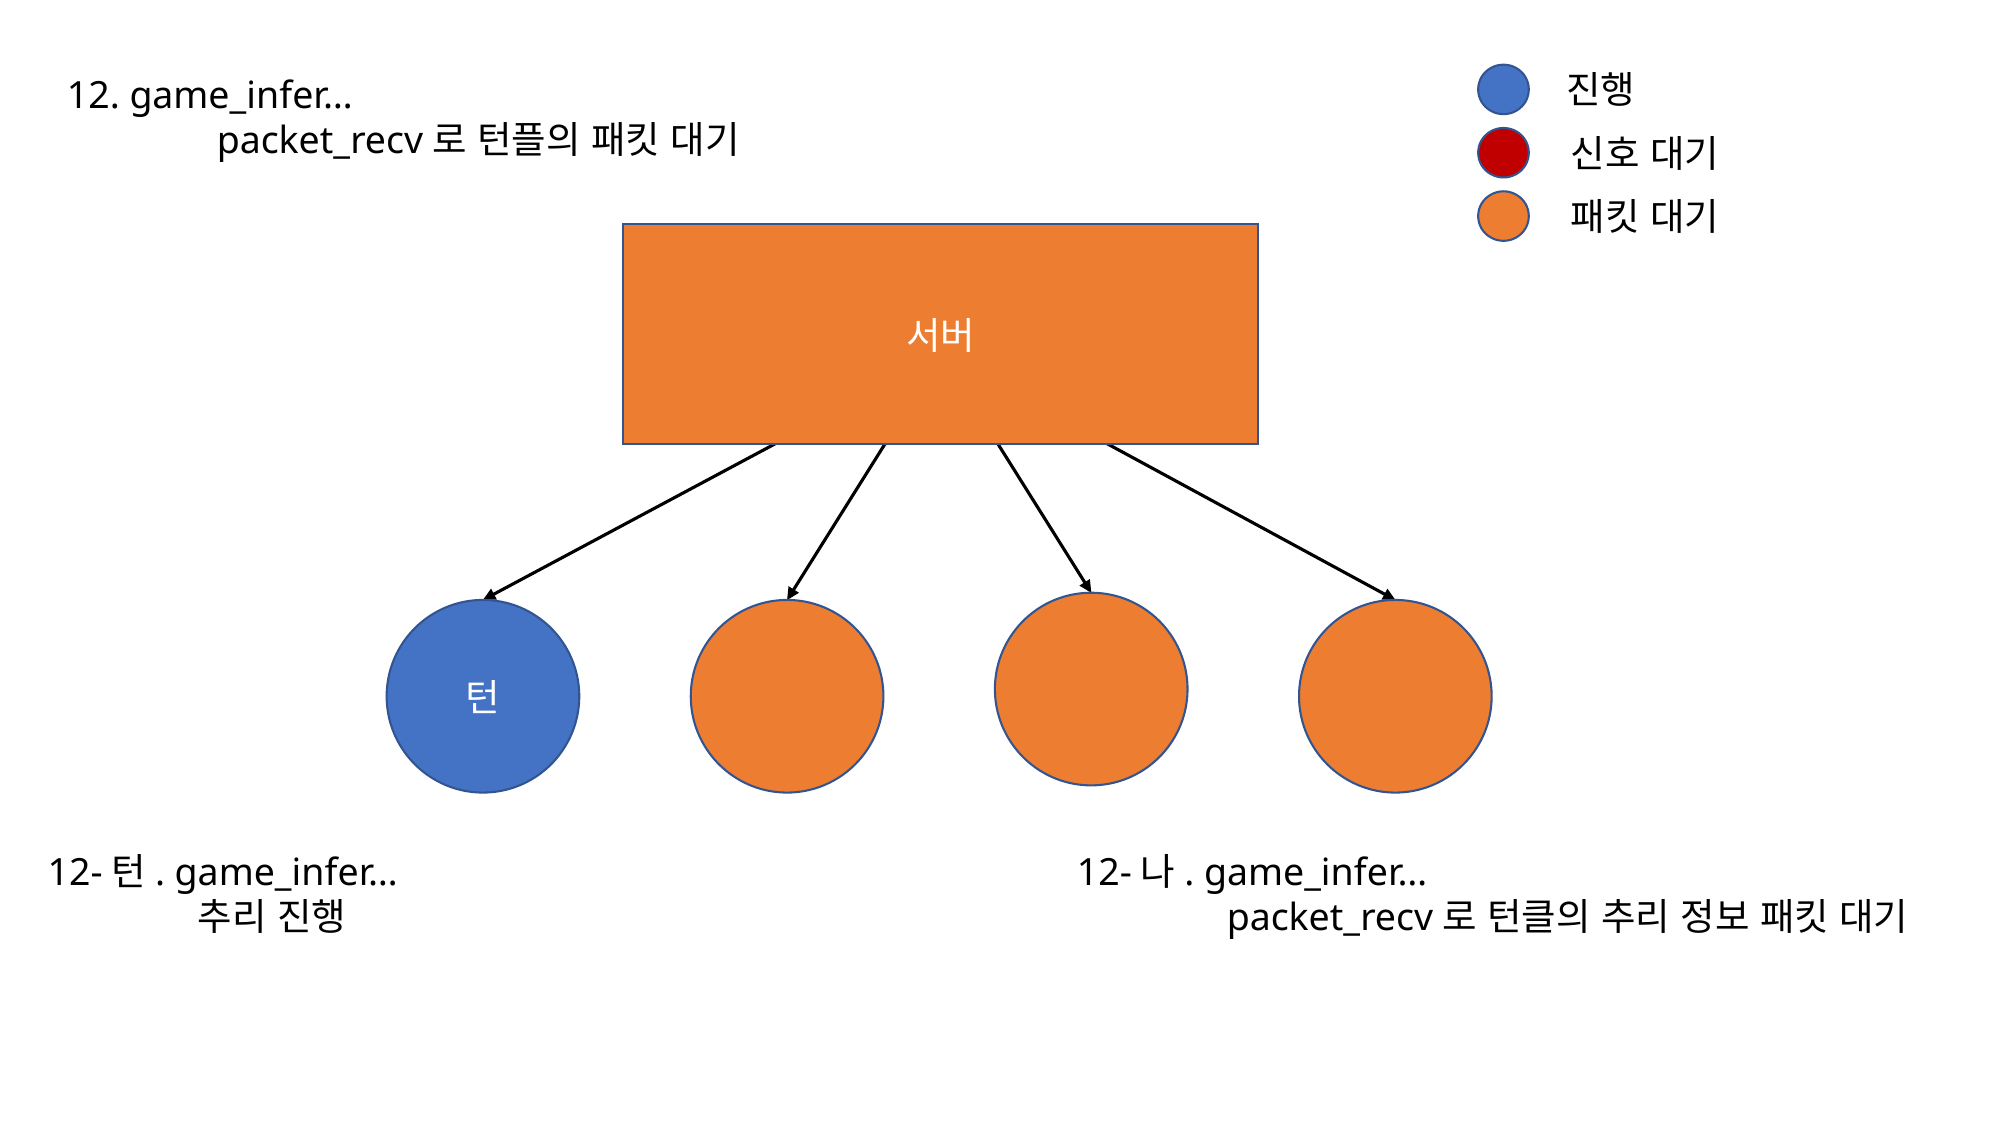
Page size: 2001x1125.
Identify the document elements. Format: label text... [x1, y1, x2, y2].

text_box 신호 대기 [1556, 122, 1735, 183]
text_box [1477, 126, 1530, 179]
text_box 12-턴. game_infer… 추리 진행 [32, 840, 414, 945]
text_box 턴 [385, 598, 581, 794]
text_box 패킷 대기 [1556, 185, 1735, 246]
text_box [482, 353, 787, 600]
text_box 서버 [622, 223, 1259, 353]
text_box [787, 353, 941, 600]
text_box [689, 600, 885, 794]
text_box 진행 [1551, 59, 1650, 119]
text_box [1477, 63, 1530, 116]
text_box [1477, 190, 1530, 242]
text_box [993, 600, 1189, 787]
text_box 12. game_infer… packet_recv로 턴플의 패킷 대기 [52, 63, 755, 168]
text_box 12-나. game_infer… packet_recv로 턴클의 추리 정보 패킷 대기 [1062, 840, 1924, 945]
text_box [1298, 598, 1493, 794]
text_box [941, 353, 1396, 600]
